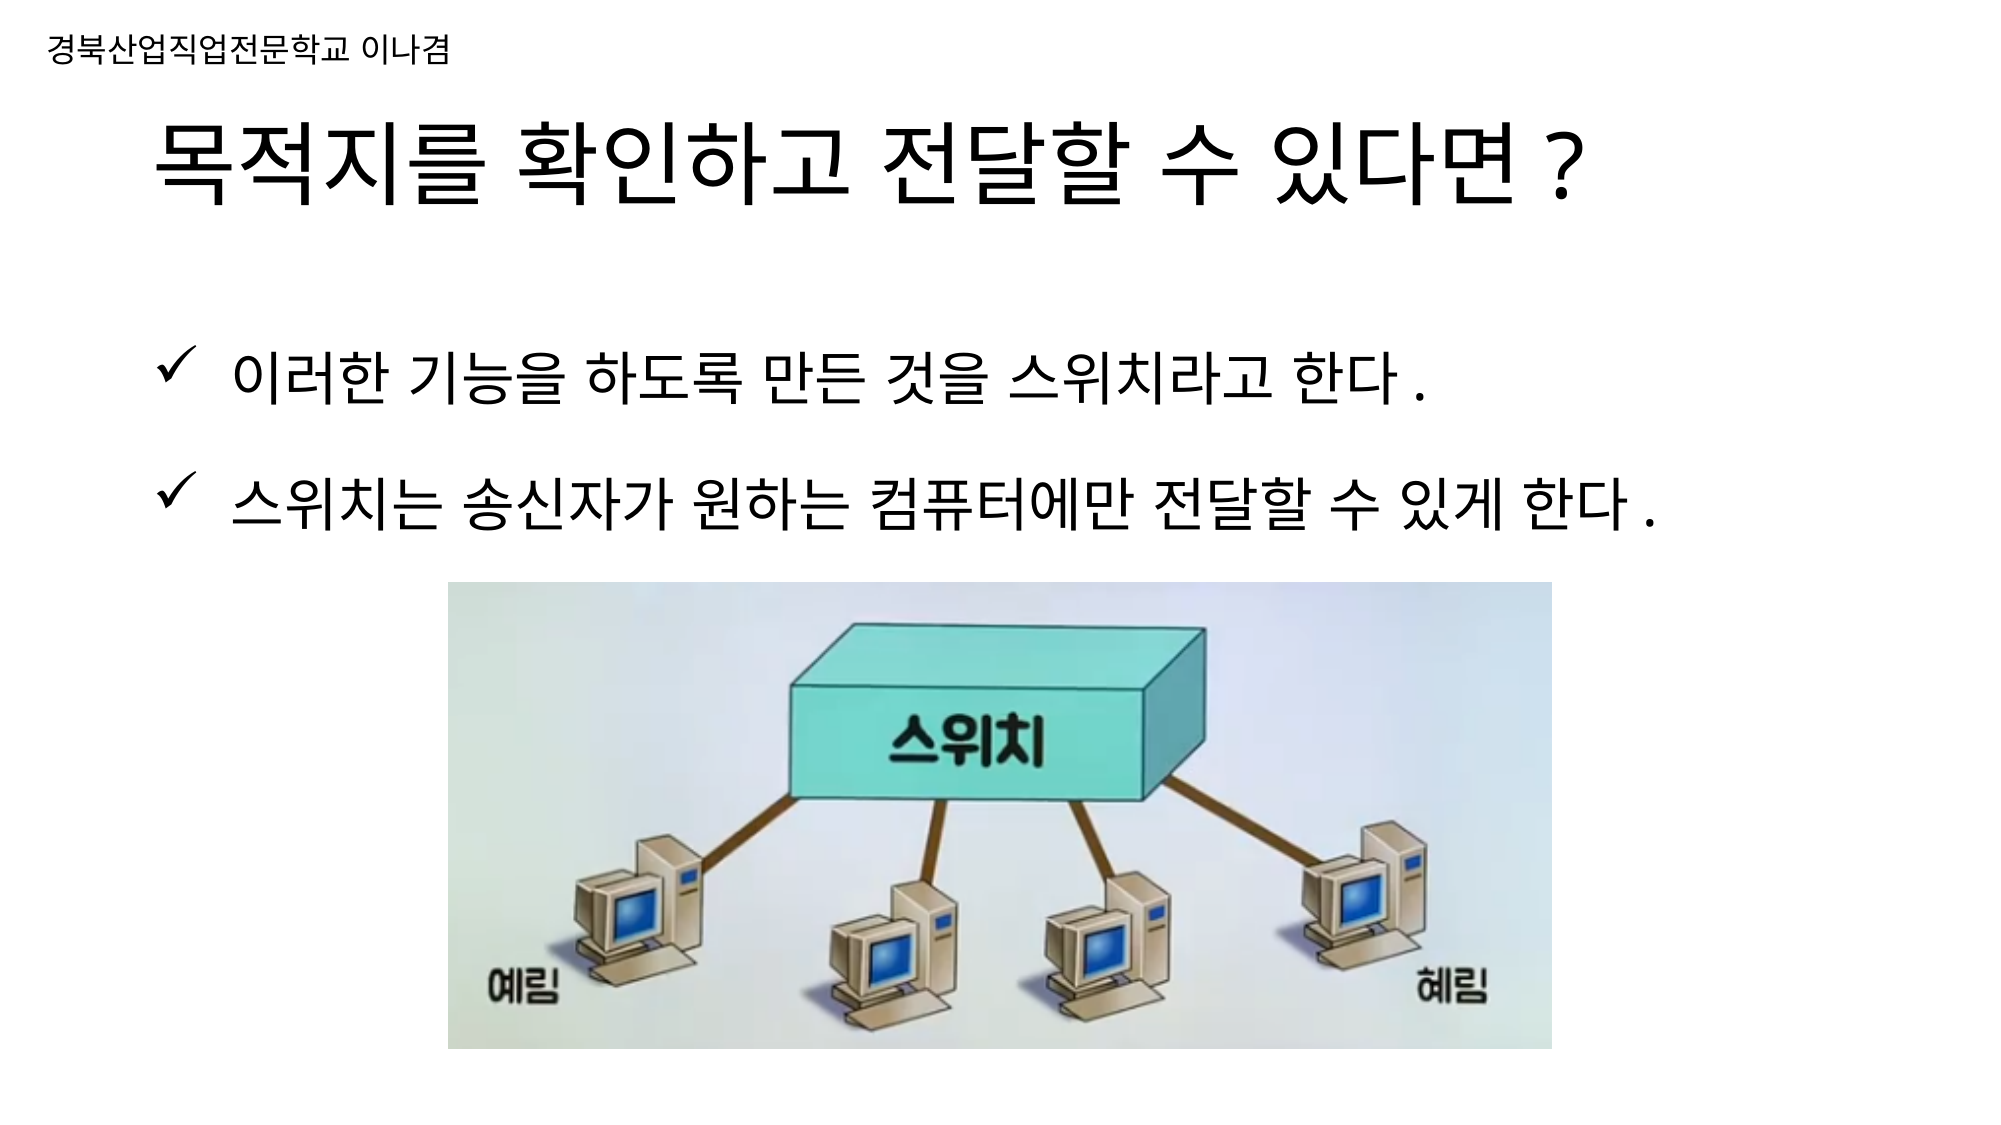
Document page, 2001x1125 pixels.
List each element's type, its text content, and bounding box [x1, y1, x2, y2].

picture [448, 582, 1552, 1049]
title 목적지를 확인하고 전달할 수 있다면? [137, 59, 1863, 278]
list 이러한 기능을 하도록 만든 것을 스위치라고 한다. 스위치는 송신자가 원하는 컴퓨터에만 전달할 수 있게 한다. [137, 299, 1863, 1014]
